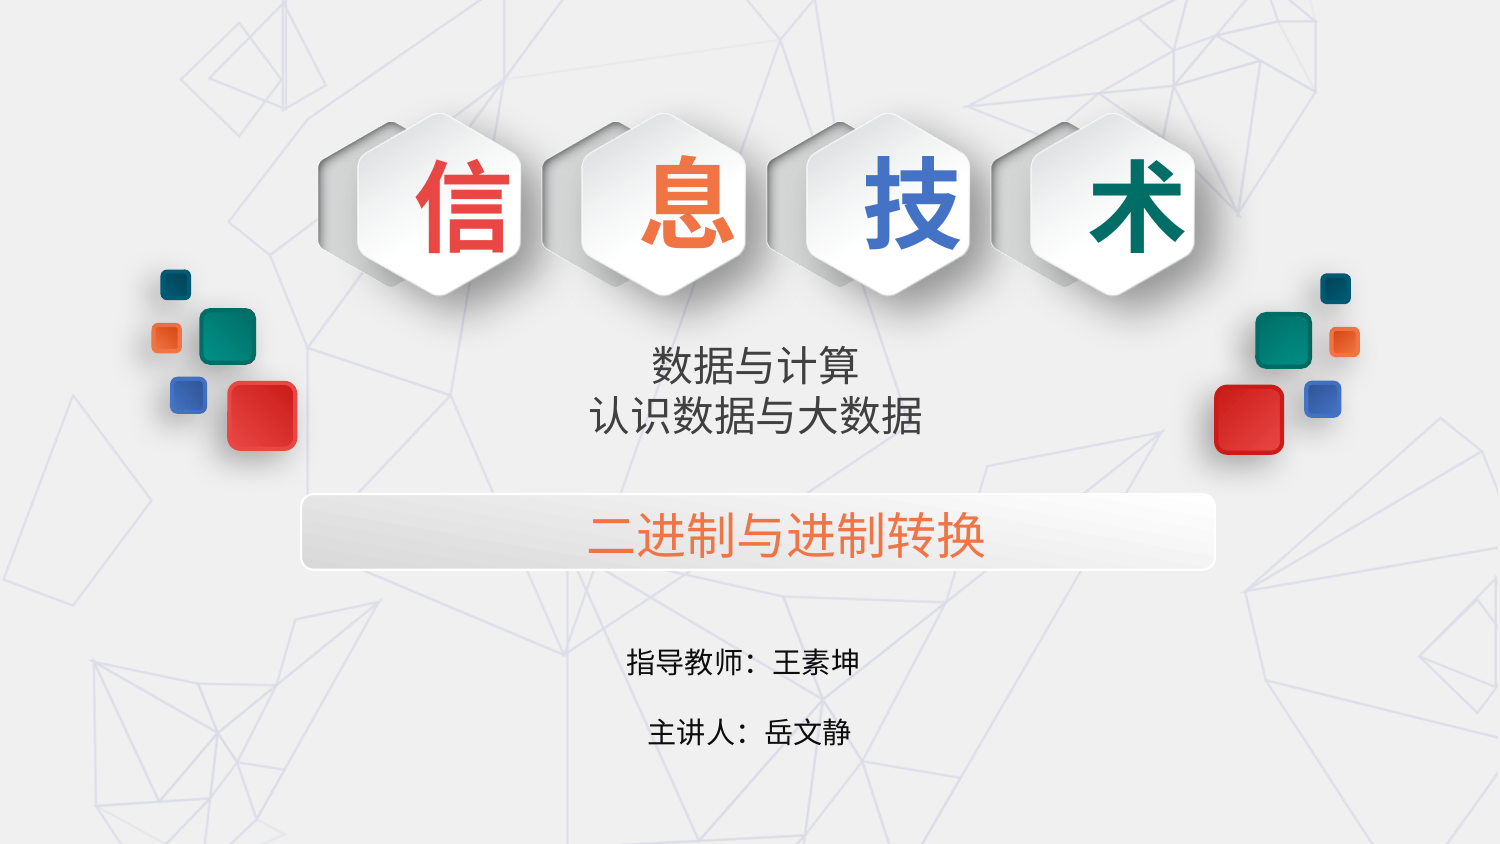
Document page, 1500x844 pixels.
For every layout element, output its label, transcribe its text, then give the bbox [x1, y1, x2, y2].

text_box [152, 324, 181, 353]
text_box [1215, 385, 1284, 454]
text_box [228, 381, 297, 450]
text_box 数据与计算 认识数据与大数据 [439, 331, 1073, 447]
text_box [1321, 274, 1350, 304]
text_box [1330, 327, 1359, 357]
text_box [300, 492, 1217, 571]
picture [0, 0, 1498, 844]
text_box [200, 309, 256, 364]
text_box 指导教师：王素坤 主讲人：岳文静 [608, 636, 891, 757]
text_box [171, 377, 207, 413]
text_box 二进制与进制转换 [570, 497, 1003, 573]
text_box [161, 270, 191, 300]
text_box [1256, 313, 1306, 368]
text_box [1305, 381, 1341, 417]
